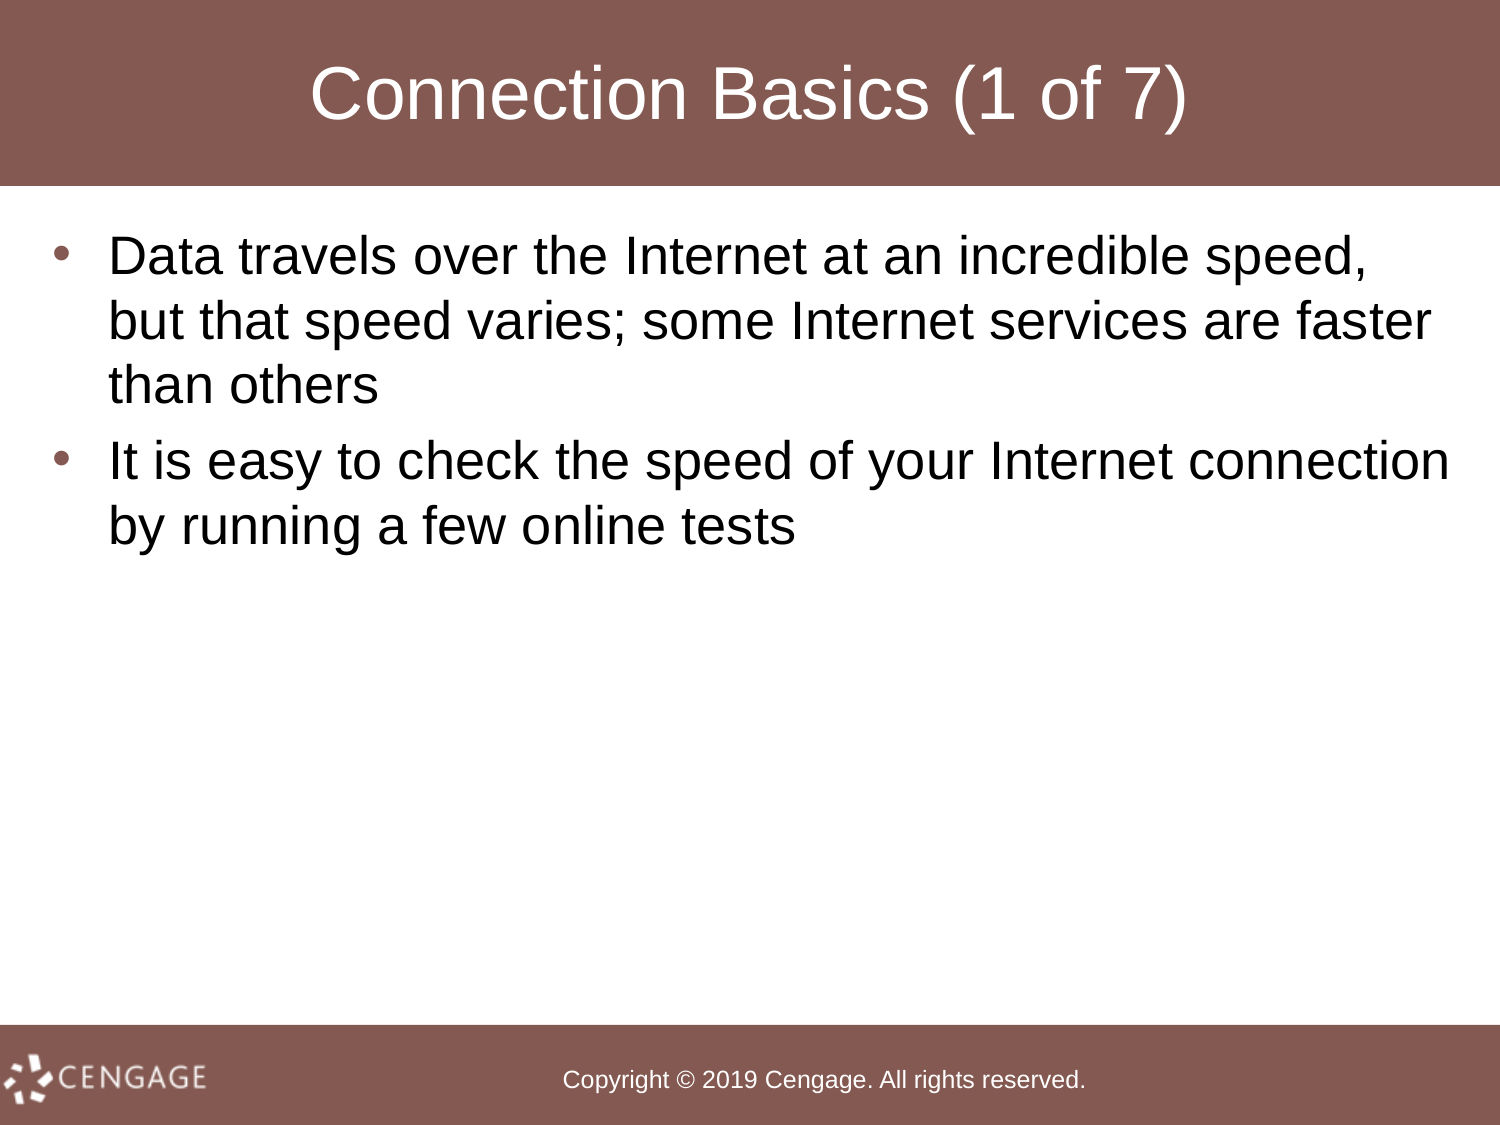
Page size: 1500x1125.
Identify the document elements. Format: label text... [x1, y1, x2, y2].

picture [0, 1051, 211, 1106]
list Data travels over the Internet at an incredible speed, but that speed varies; some Internet services are faster than others It is easy to check the speed of your Internet connection by running a few online tests [37, 212, 1475, 1005]
title Connection Basics (1 of 7) [75, 4, 1425, 175]
